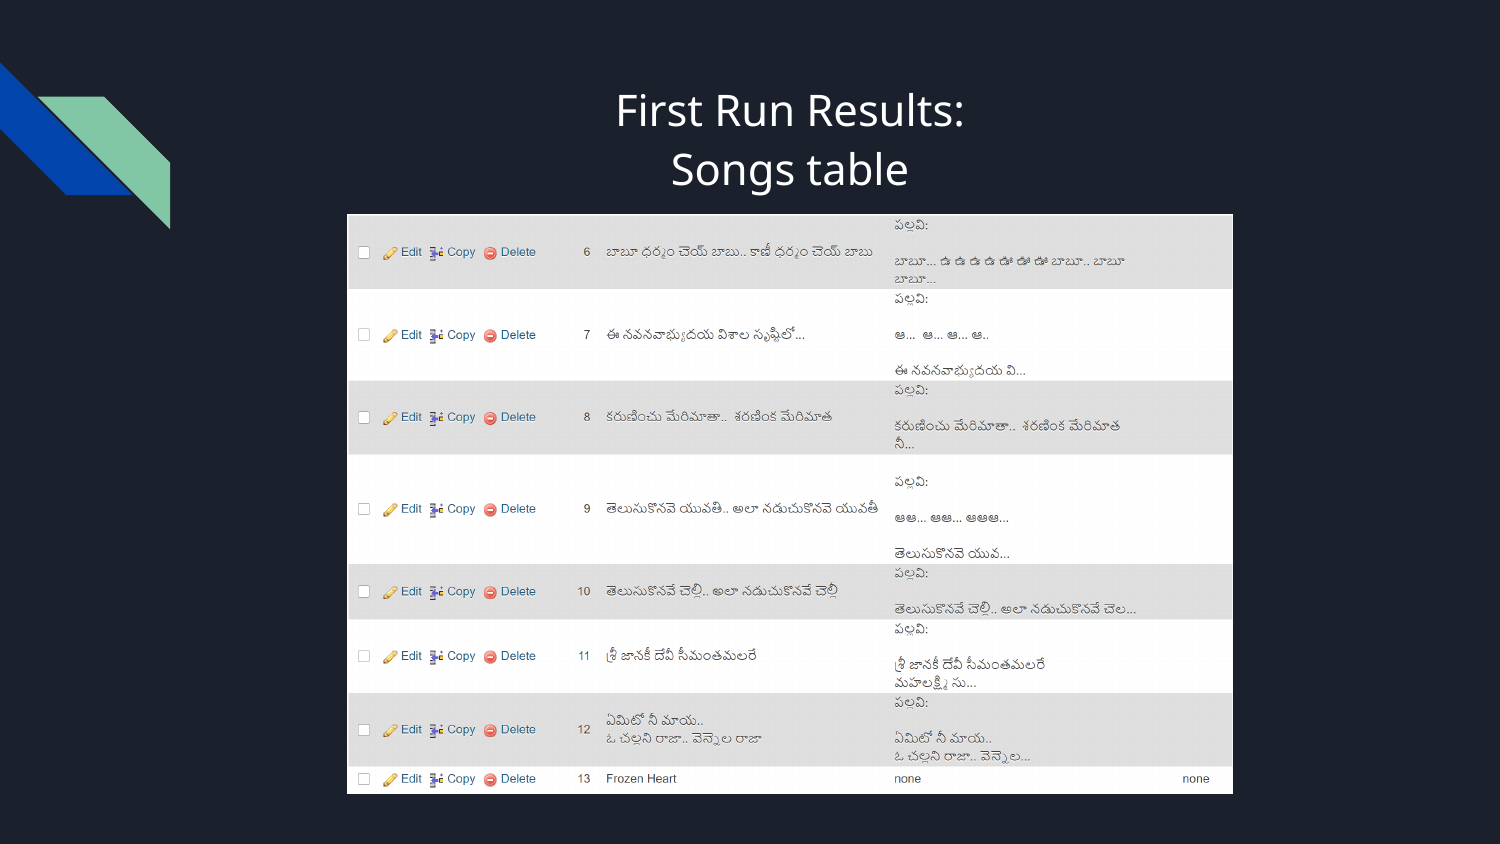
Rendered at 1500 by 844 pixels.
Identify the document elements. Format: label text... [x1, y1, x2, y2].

title First Run Results: Songs table [212, 64, 1368, 215]
picture [347, 214, 1233, 794]
